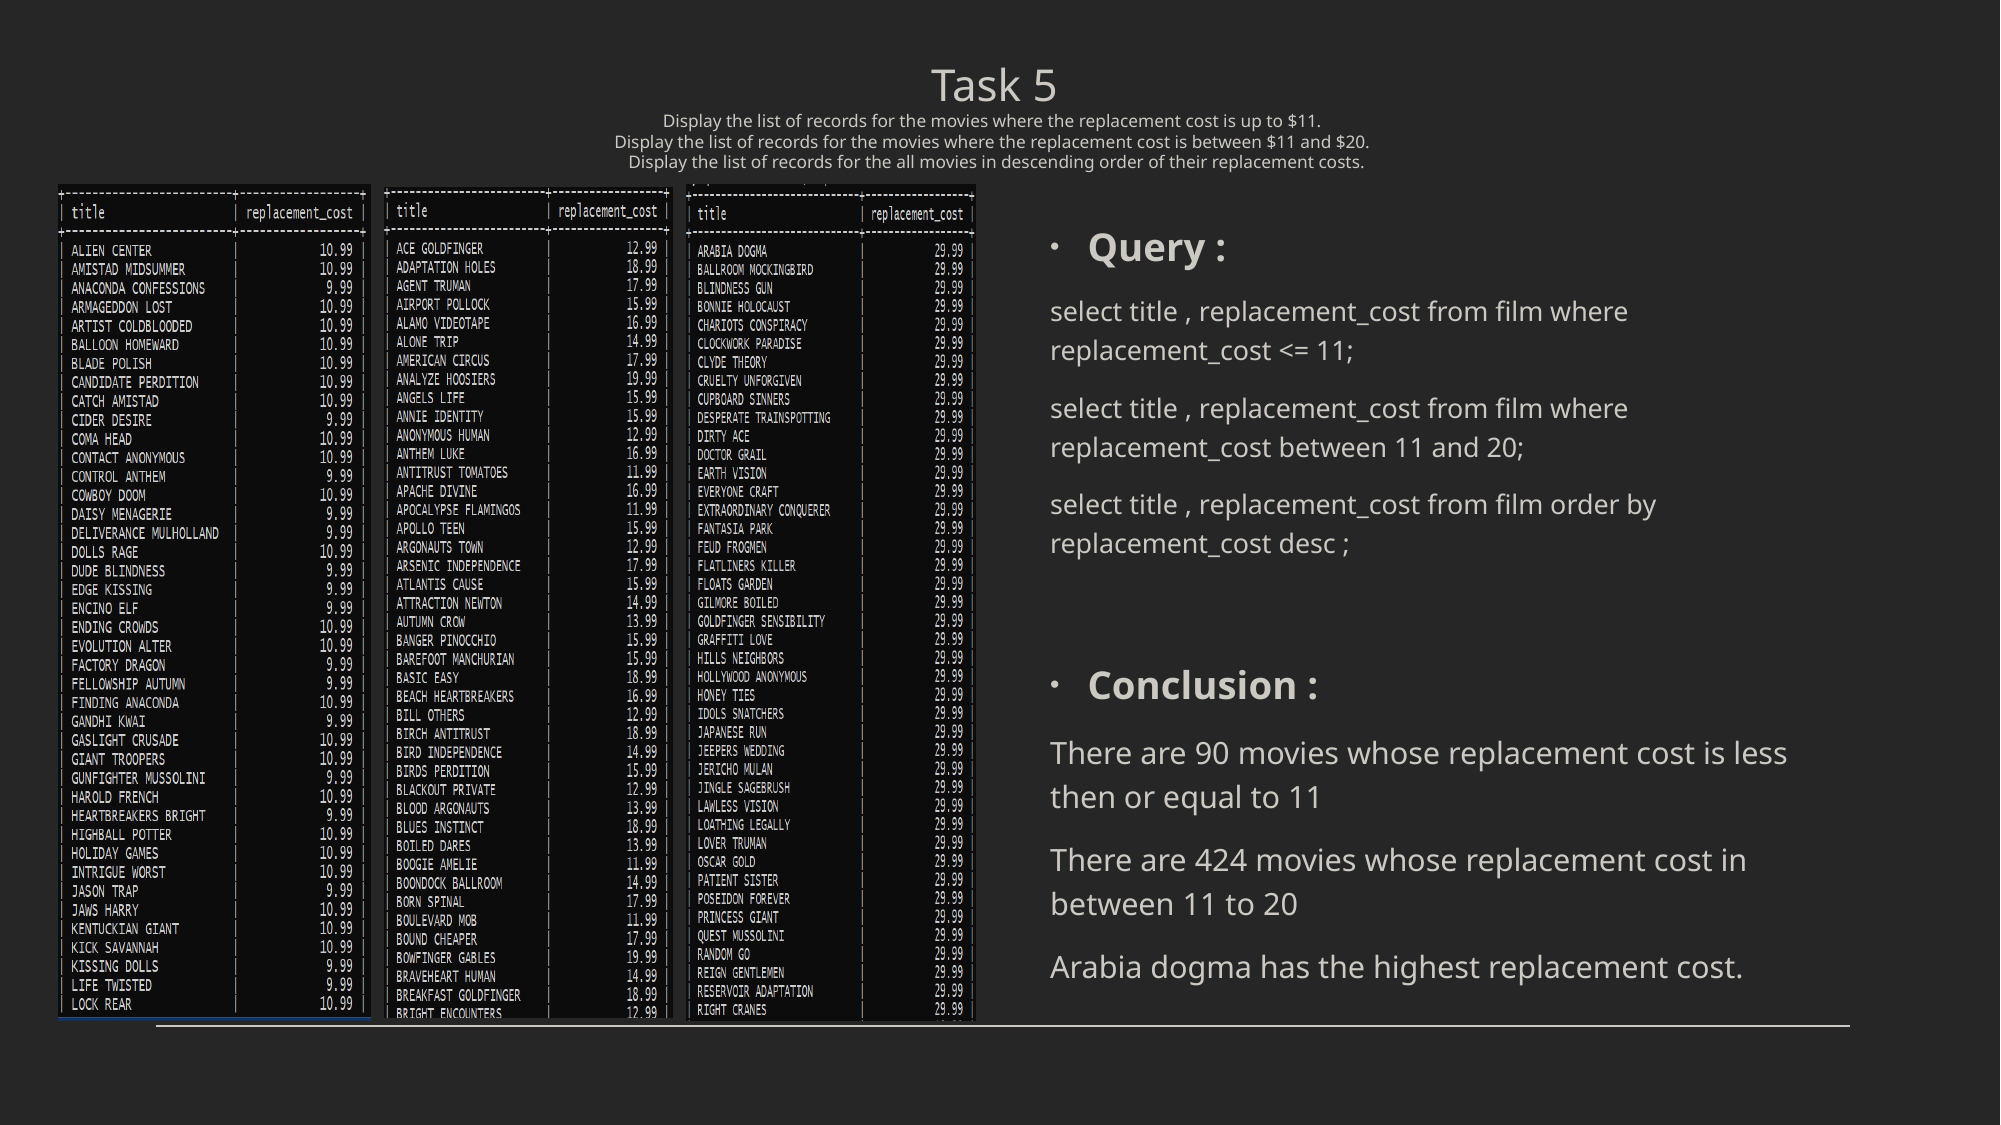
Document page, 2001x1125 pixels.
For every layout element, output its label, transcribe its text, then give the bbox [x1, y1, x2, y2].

picture [58, 184, 371, 1021]
title Task 5 Display the list of records for the movies where the replacement cost is up to $11. Display the list of records for the movies where the replacement cost is between $11 and $20. Display the list of records for the all movies in descending order of their replacement costs. [139, 50, 1850, 180]
list Query : select title , replacement_cost from film where replacement_cost <= 11; select title , replacement_cost from film where replacement_cost between 11 and 20; select title , replacement_cost from film order by replacement_cost desc ; Conclusion : There are 90 movies whose replacement cost is less then or equal to 11 There are 424 movies whose replacement cost in between 11 to 20 Arabia dogma has the highest replacement cost. [1035, 206, 1851, 994]
picture [686, 184, 976, 1021]
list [384, 187, 673, 1019]
